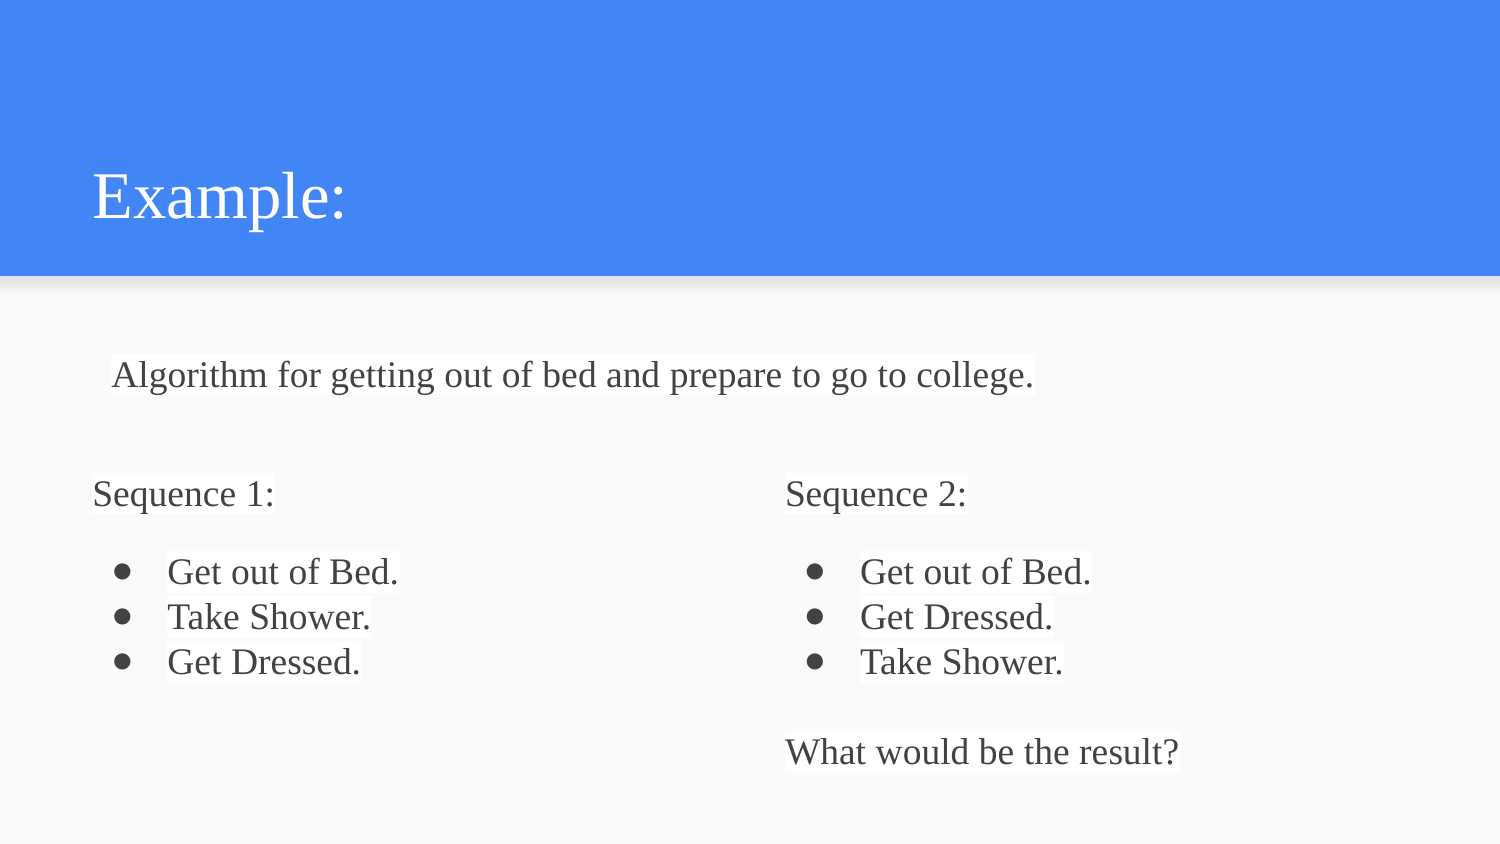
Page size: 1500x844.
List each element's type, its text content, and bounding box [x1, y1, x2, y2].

list Sequence 1: Get out of Bed. Take Shower. Get Dressed. [77, 453, 734, 760]
list Sequence 2: Get out of Bed. Get Dressed. Take Shower. What would be the result? [770, 453, 1427, 760]
title Example: [77, 121, 1427, 248]
text_box Algorithm for getting out of bed and prepare to go to college. [96, 327, 1371, 410]
